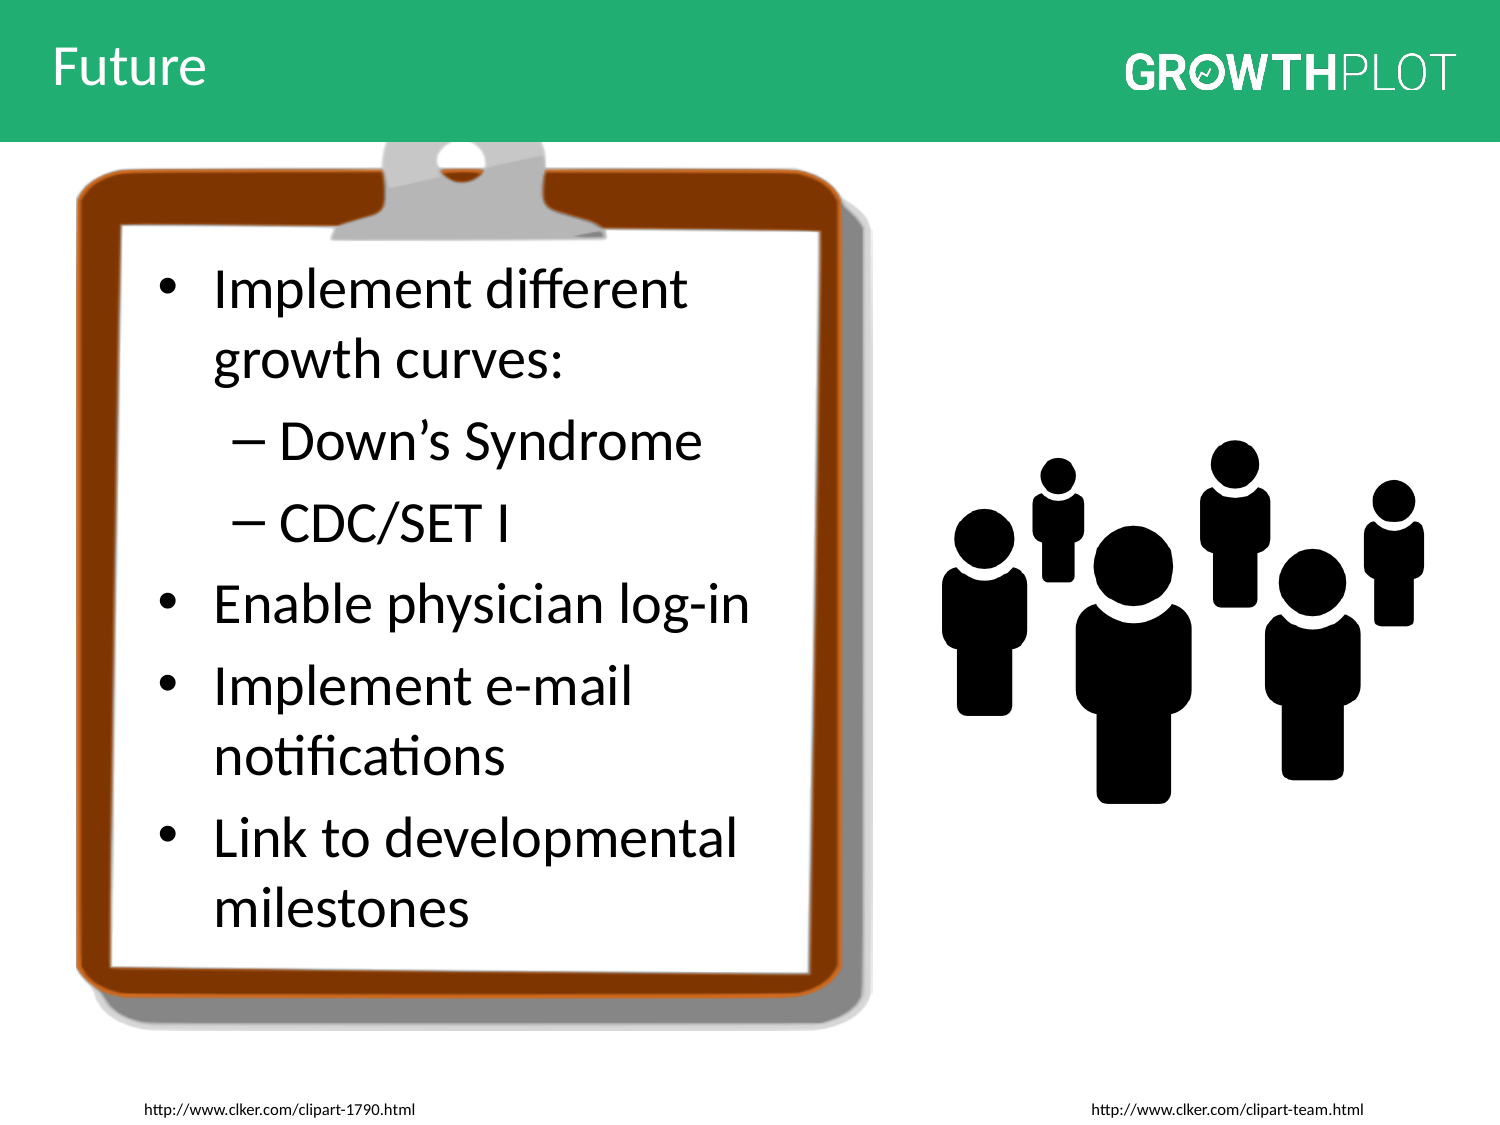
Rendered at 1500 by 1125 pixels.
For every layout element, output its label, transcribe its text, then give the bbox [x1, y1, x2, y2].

text_box http://www.clker.com/clipart-team.html [1076, 1091, 1380, 1125]
text_box http://www.clker.com/clipart-1790.html [129, 1091, 431, 1125]
picture [0, 0, 1500, 1031]
picture [895, 343, 1473, 880]
